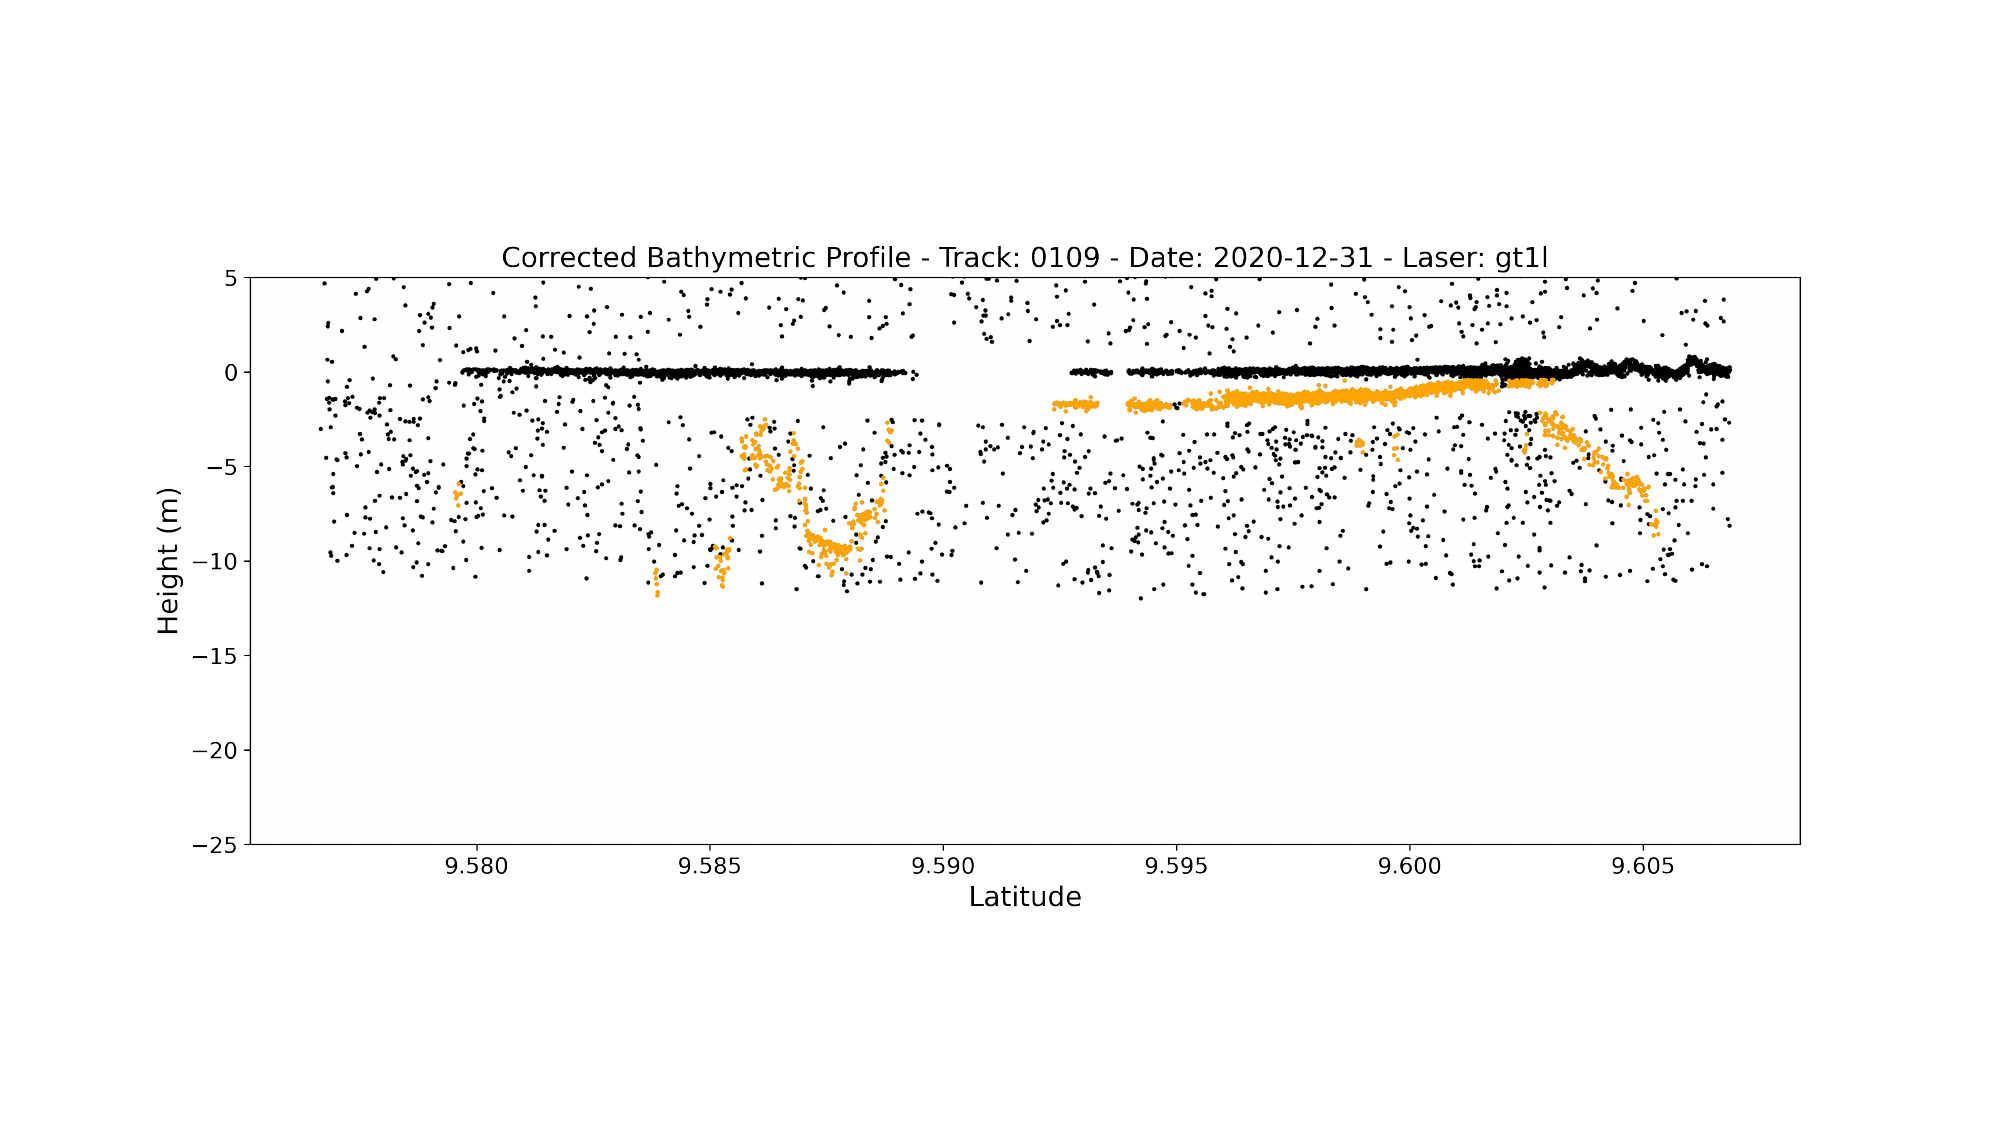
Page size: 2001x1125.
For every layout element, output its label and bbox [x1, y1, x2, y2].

picture [0, 187, 2000, 938]
